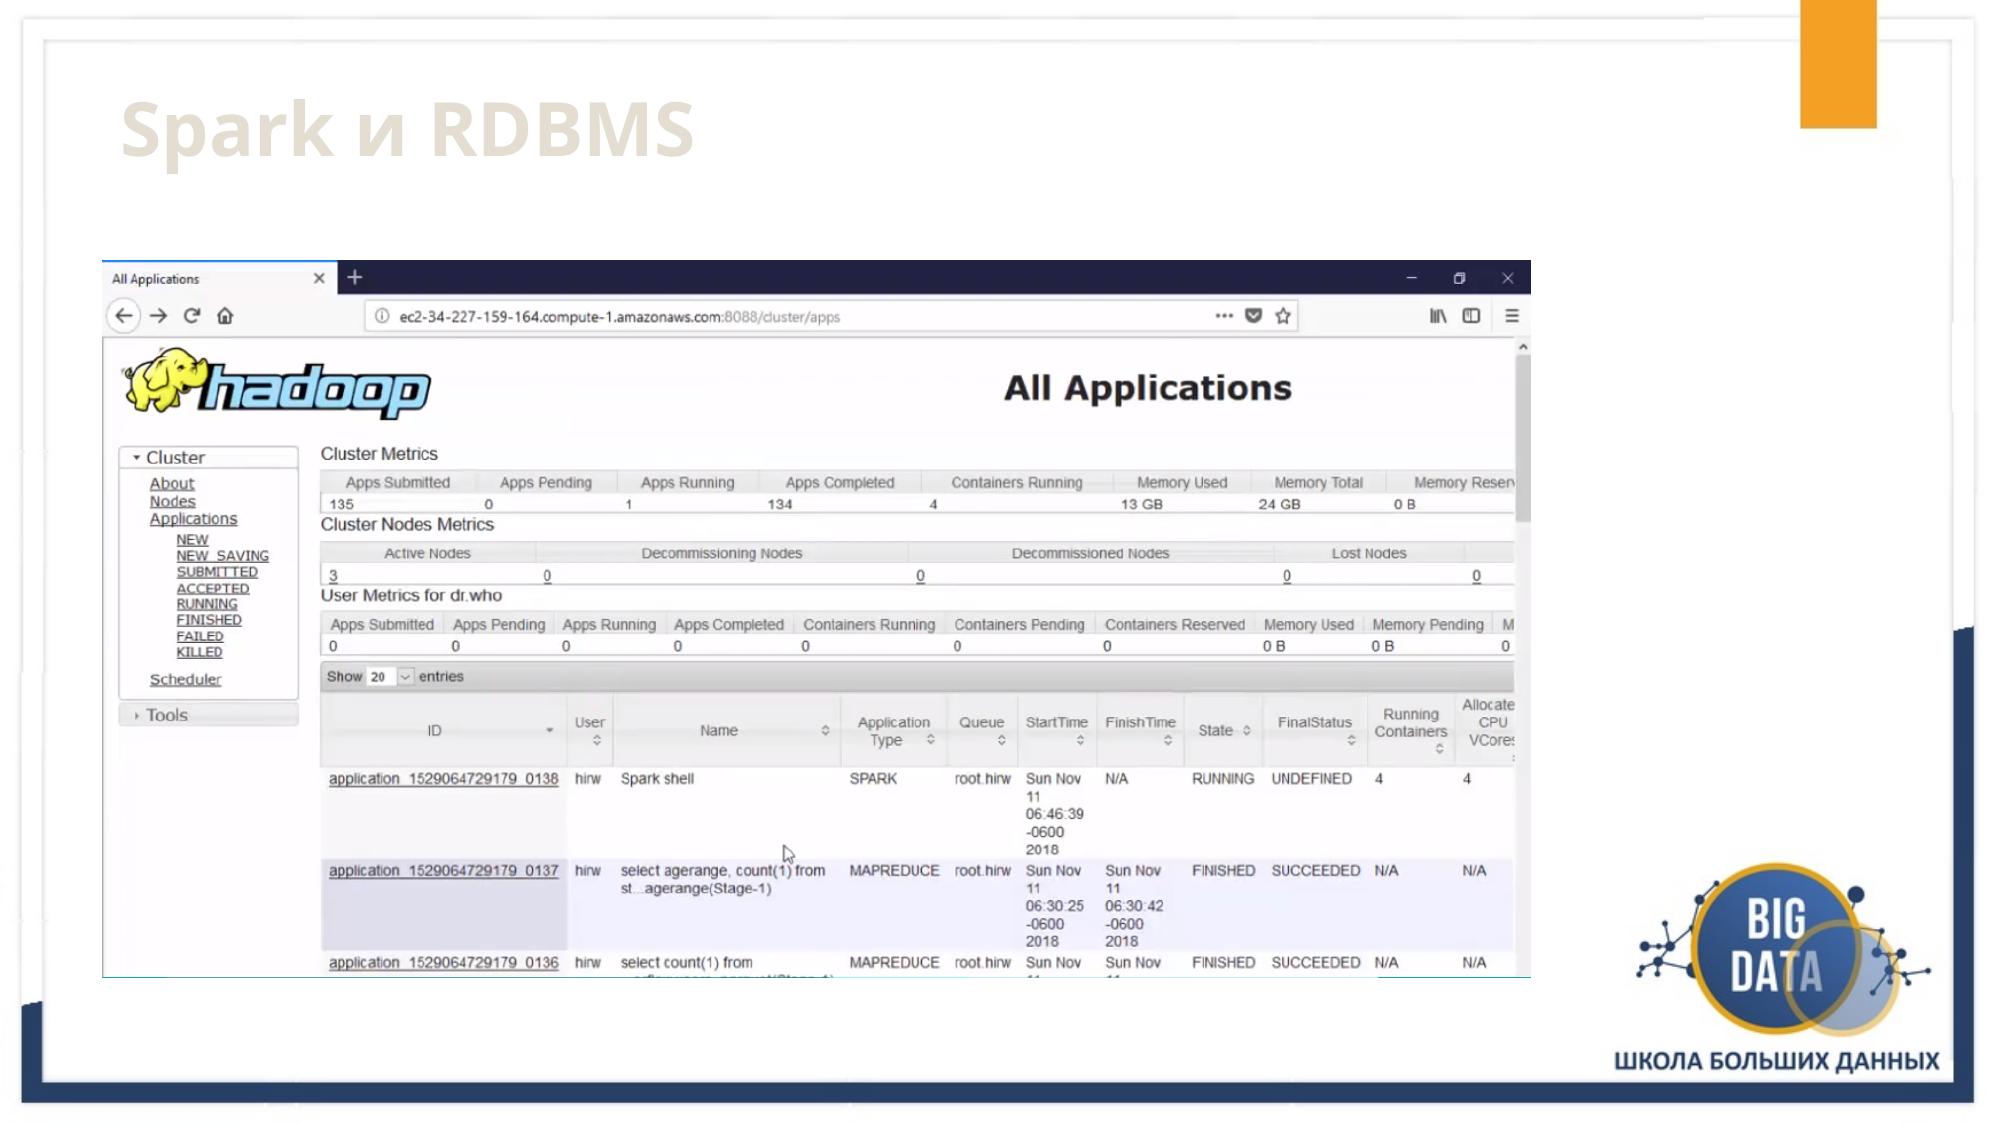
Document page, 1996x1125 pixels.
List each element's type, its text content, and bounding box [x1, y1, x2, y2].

picture [0, 0, 1996, 1125]
title Spark и RDBMS [105, 74, 1645, 304]
